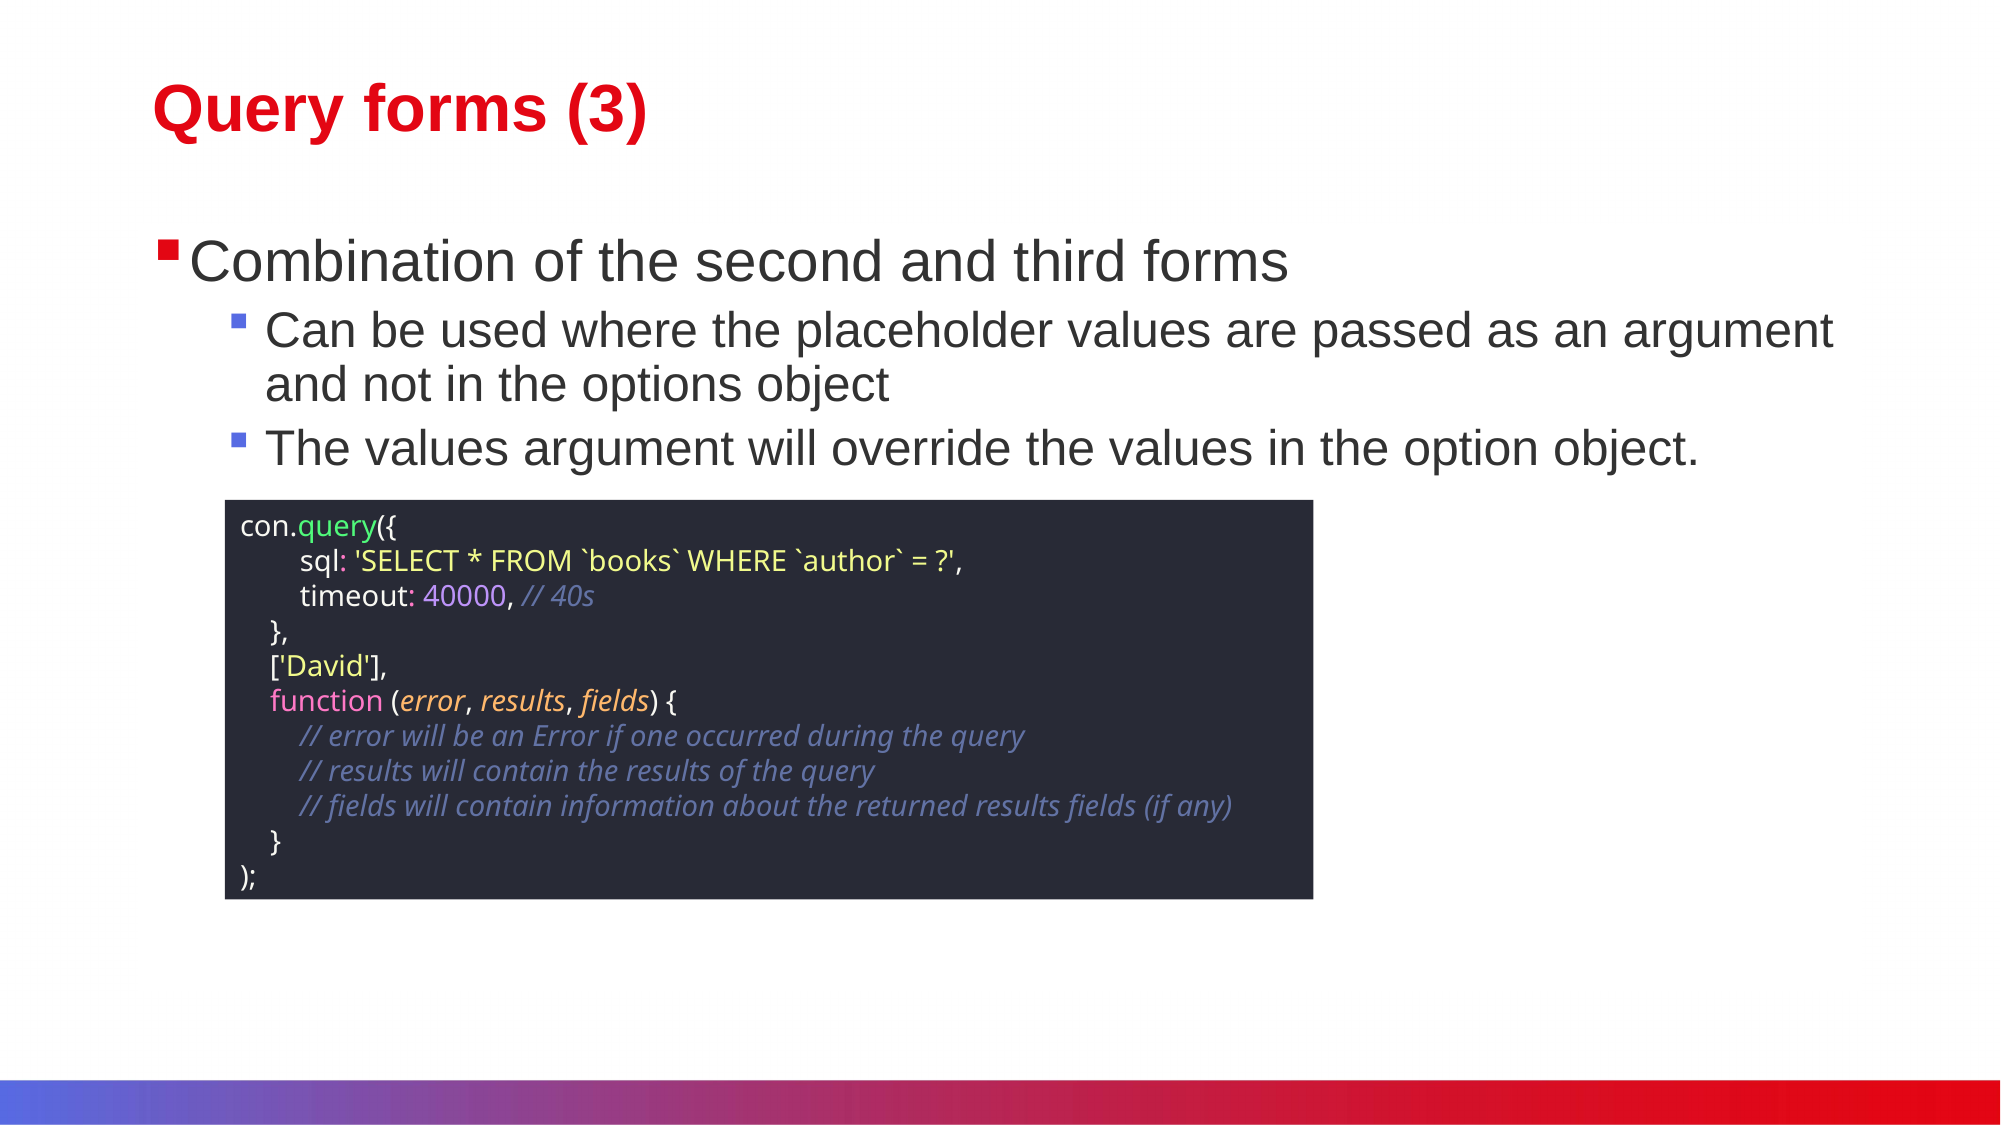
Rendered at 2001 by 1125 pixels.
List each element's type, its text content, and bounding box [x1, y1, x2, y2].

title Query forms (3) [137, 66, 1863, 155]
list Combination of the second and third forms Can be used where the placeholder values are passed as an argument and not in the options object The values argument will override the values in the option object. [136, 222, 1863, 992]
text_box con.query({ sql: 'SELECT * FROM `books` WHERE `author` = ?', timeout: 40000, // 40s }, ['David'], function (error, results, fields) { // error will be an Error if one occurred during the query // results will contain the results of the query // fields will contain information about the returned results fields (if any) } ); [224, 499, 1314, 900]
picture [0, 0, 2001, 1125]
